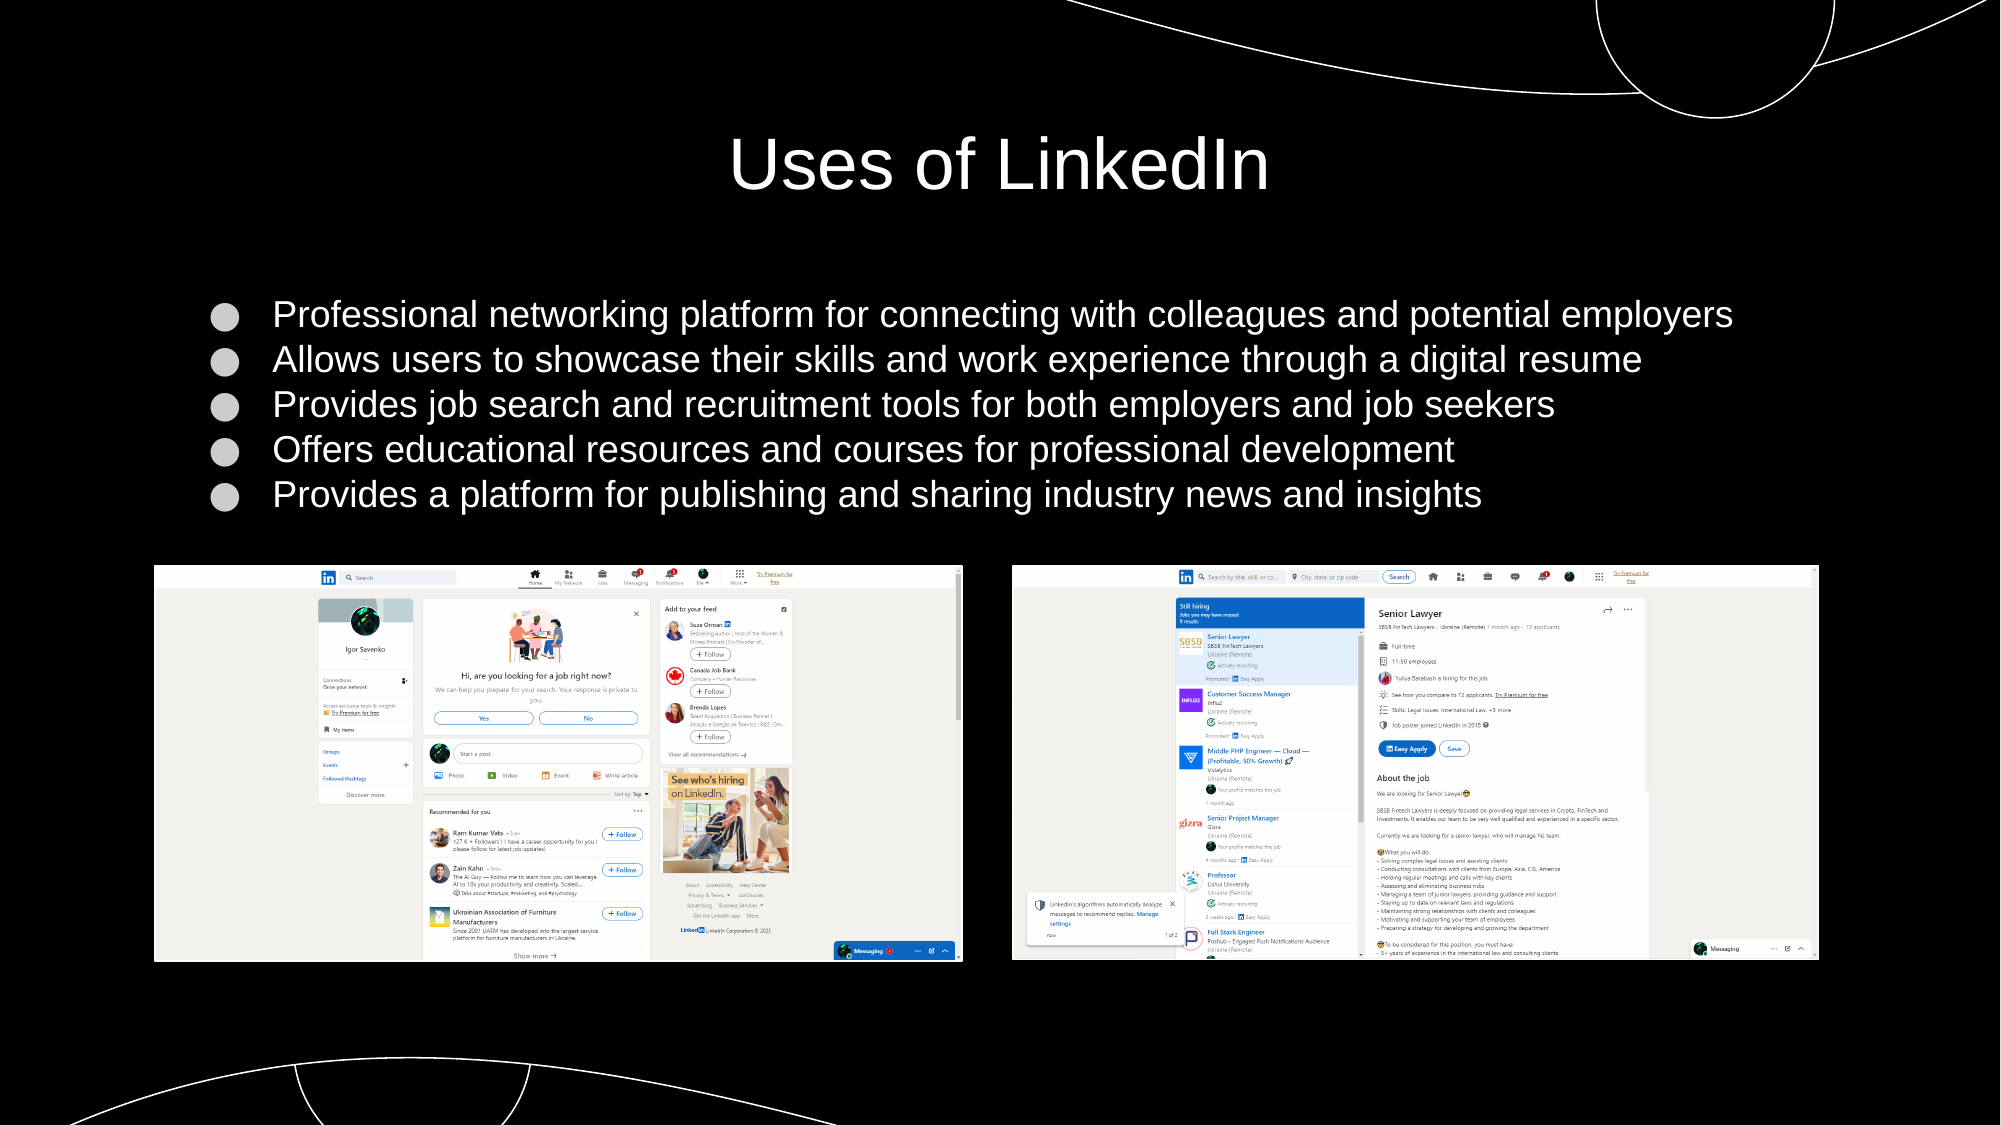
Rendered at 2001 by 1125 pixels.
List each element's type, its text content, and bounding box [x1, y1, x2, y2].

list Professional networking platform for connecting with colleagues and potential employers Allows users to showcase their skills and work experience through a digital resume Provides job search and recruitment tools for both employers and job seekers Offers educational resources and courses for professional development Provides a platform for publishing and sharing industry news and insights [157, 275, 1843, 567]
title Uses of LinkedIn [157, 97, 1843, 223]
picture [1013, 566, 1818, 960]
picture [155, 566, 962, 961]
